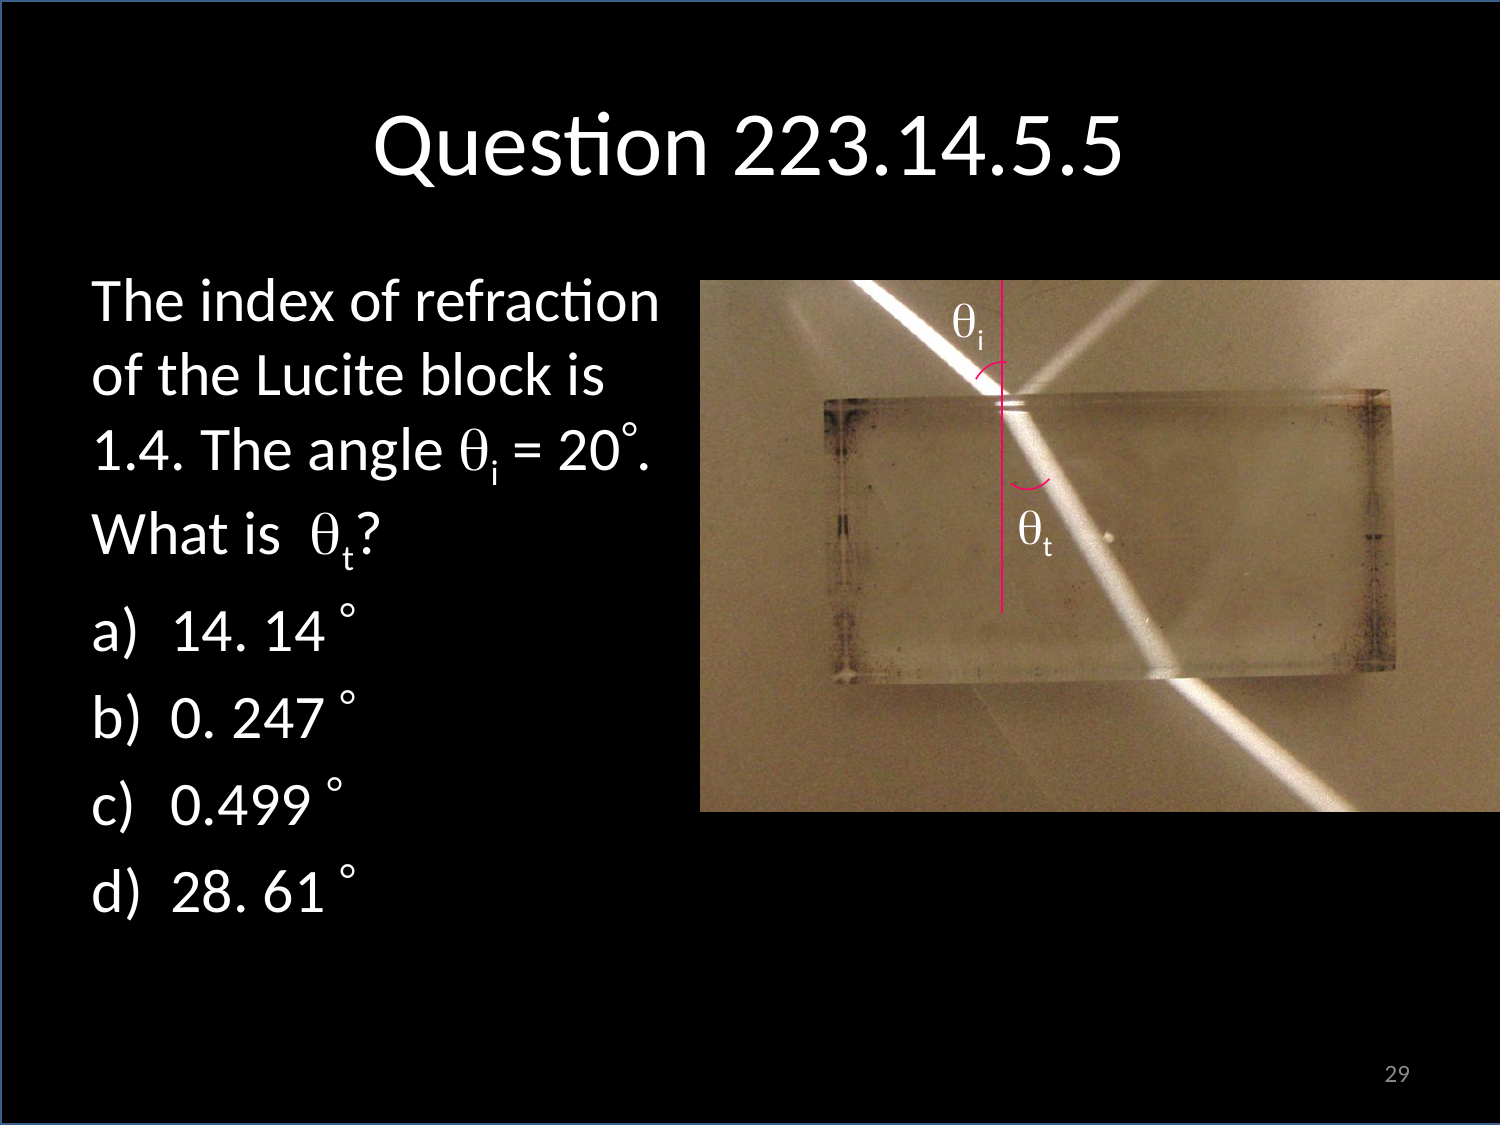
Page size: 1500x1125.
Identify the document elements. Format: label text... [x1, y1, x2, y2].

picture [699, 279, 1500, 812]
slide_number 29 [1074, 1042, 1425, 1103]
list The index of refraction of the Lucite block is 1.4. The angle i = 20. What is t? 14. 14  0. 247  0.499  28. 61  [76, 251, 679, 1005]
title Question 223.14.5.5 [75, 45, 1425, 233]
text_box [0, 0, 1500, 1125]
